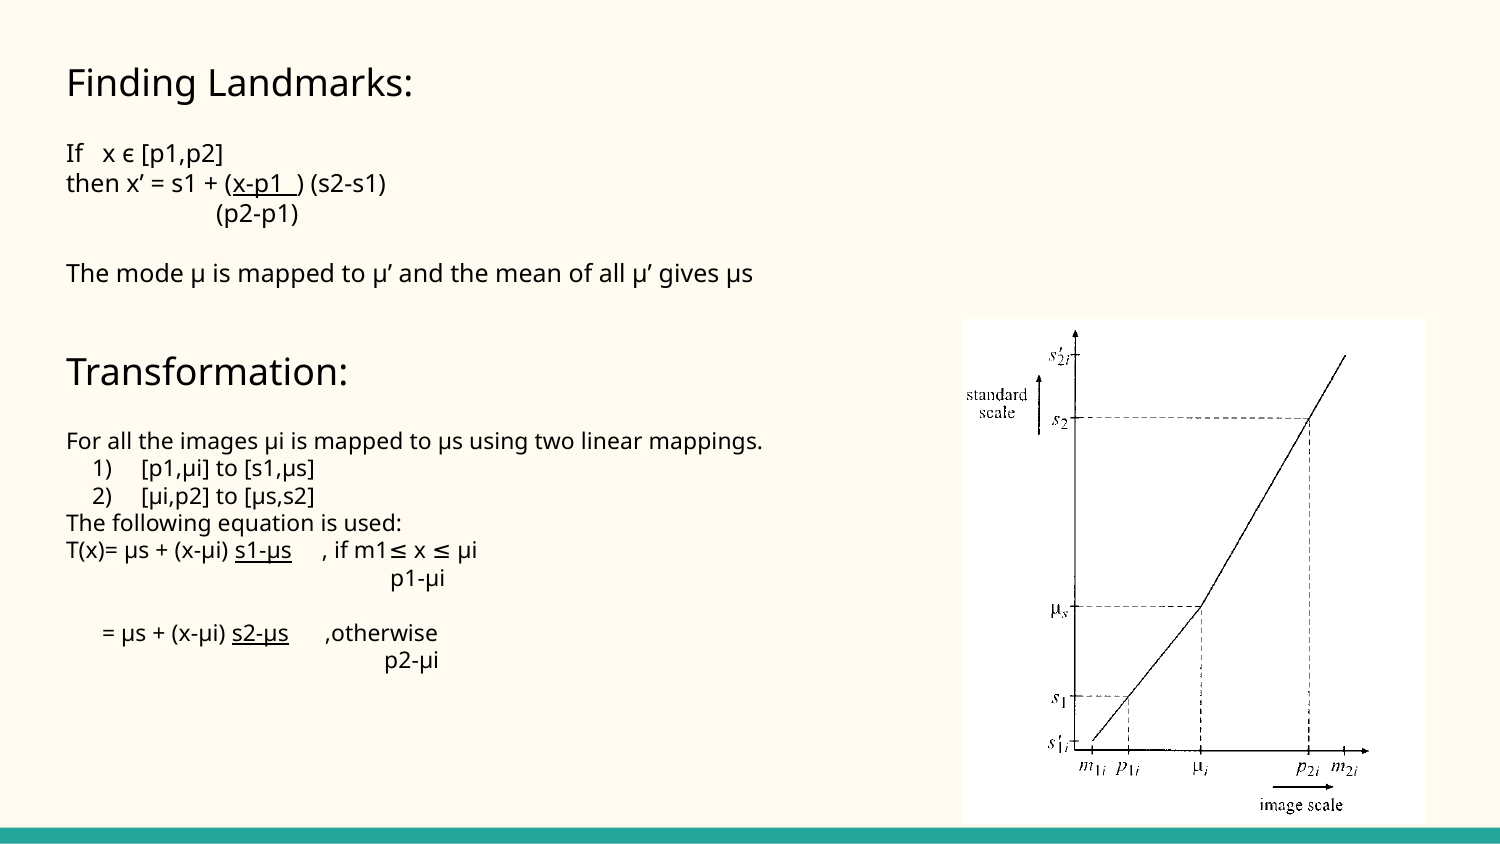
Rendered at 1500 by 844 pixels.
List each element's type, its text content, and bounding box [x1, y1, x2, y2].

list Finding Landmarks: If x ϵ [p1,p2] then x’ = s1 + (x-p1 ) (s2-s1) (p2-p1) The mode μ is mapped to μ’ and the mean of all μ’ gives μs Transformation: For all the images μi is mapped to μs using two linear mappings. [p1,μi] to [s1,μs] [μi,p2] to [μs,s2] The following equation is used: T(x)= μs + (x-μi) s1-μs , if m1≤ x ≤ μi p1-μi = μs + (x-μi) s2-μs ,otherwise p2-μi [51, 44, 1449, 602]
picture [963, 318, 1425, 824]
